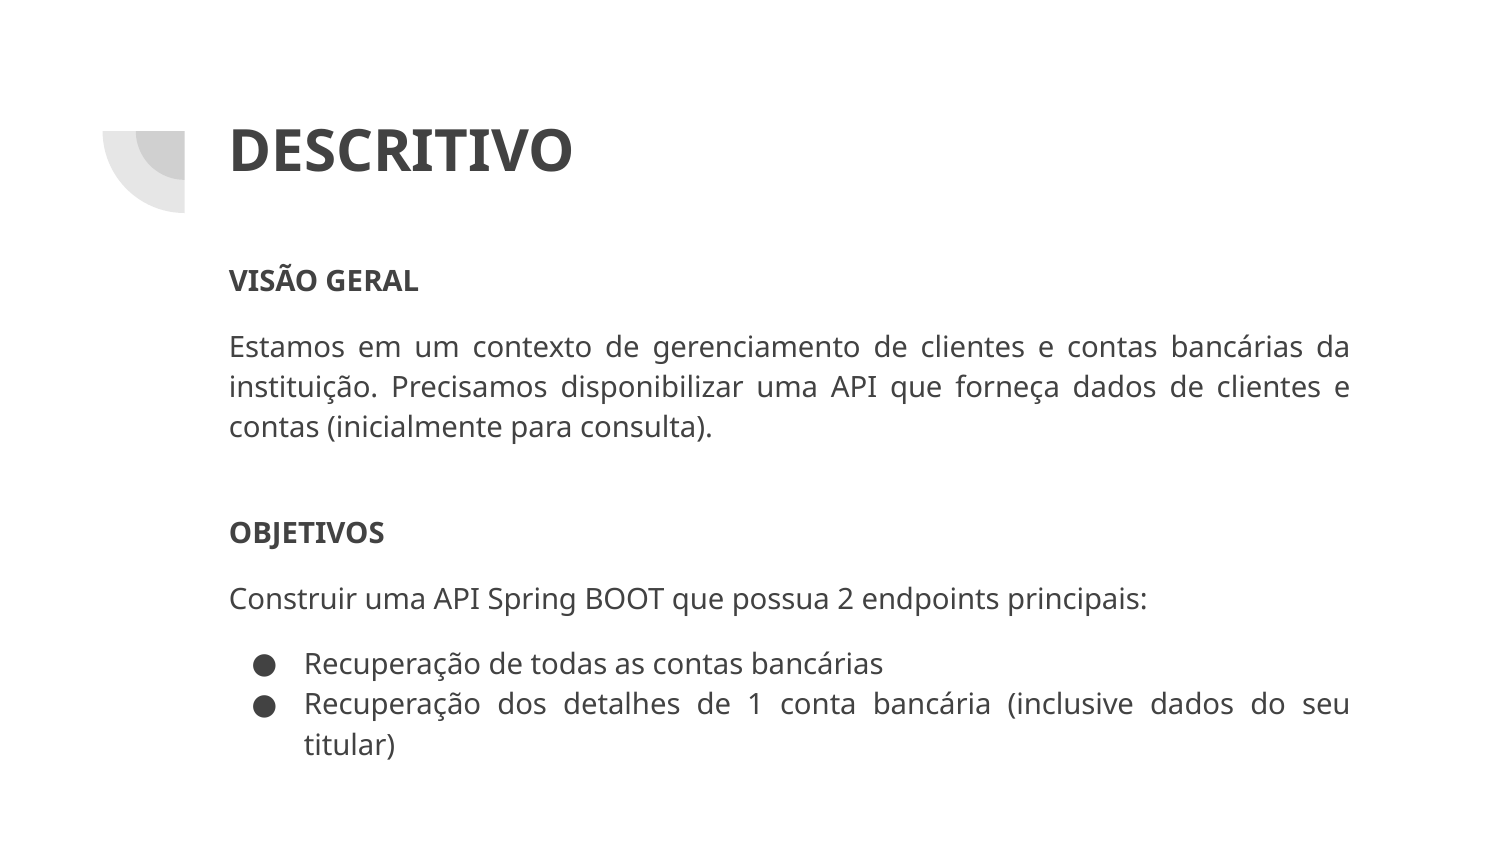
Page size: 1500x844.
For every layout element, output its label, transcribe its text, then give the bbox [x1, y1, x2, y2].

title DESCRITIVO [213, 98, 1368, 242]
list VISÃO GERAL Estamos em um contexto de gerenciamento de clientes e contas bancárias da instituição. Precisamos disponibilizar uma API que forneça dados de clientes e contas (inicialmente para consulta). OBJETIVOS Construir uma API Spring BOOT que possua 2 endpoints principais: Recuperação de todas as contas bancárias Recuperação dos detalhes de 1 conta bancária (inclusive dados do seu titular) [213, 242, 1368, 744]
